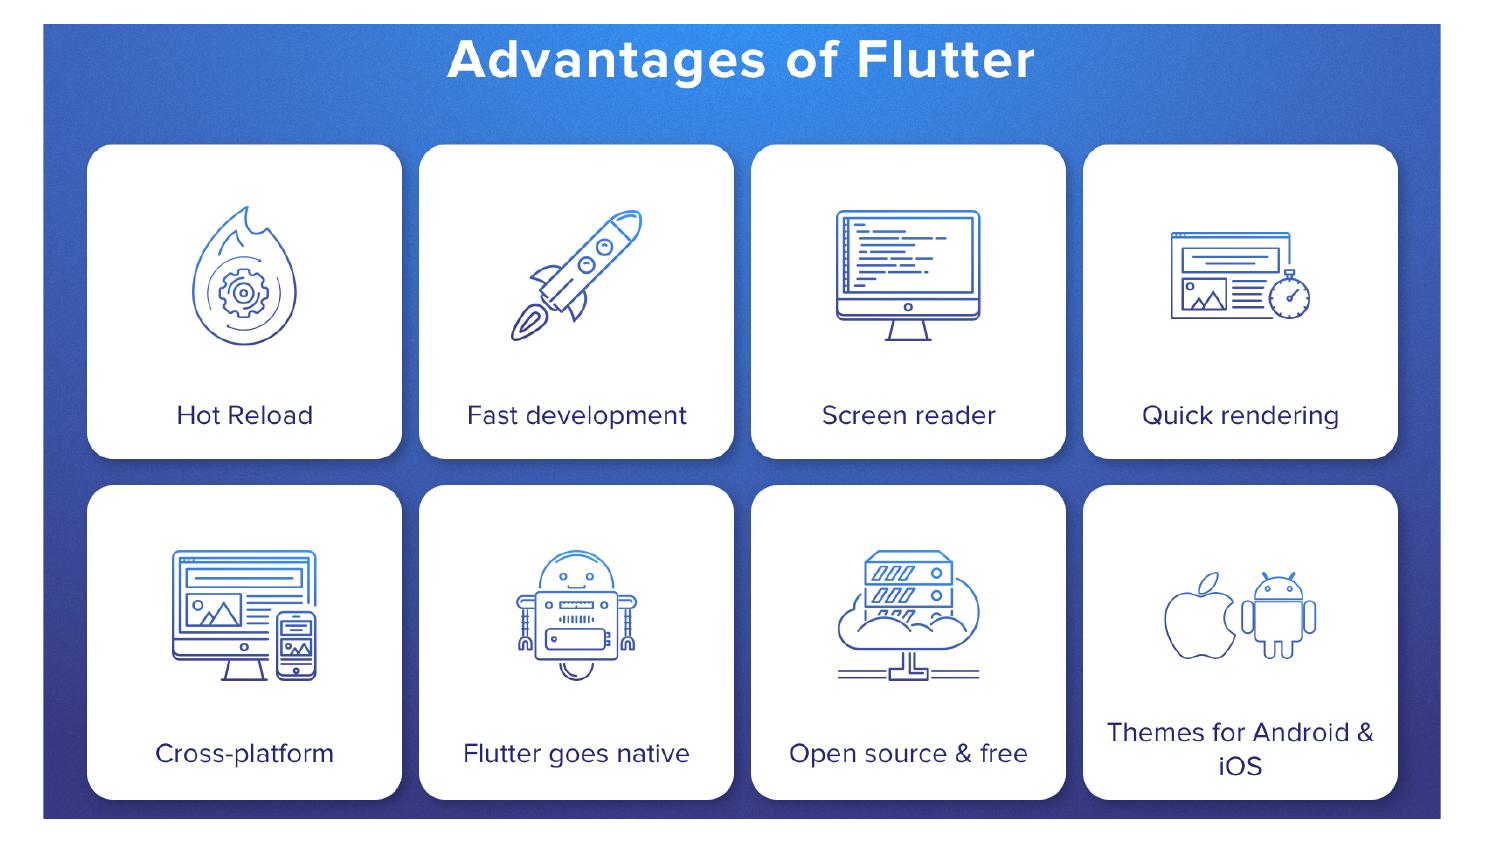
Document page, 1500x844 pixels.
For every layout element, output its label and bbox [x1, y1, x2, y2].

picture [43, 24, 1441, 819]
